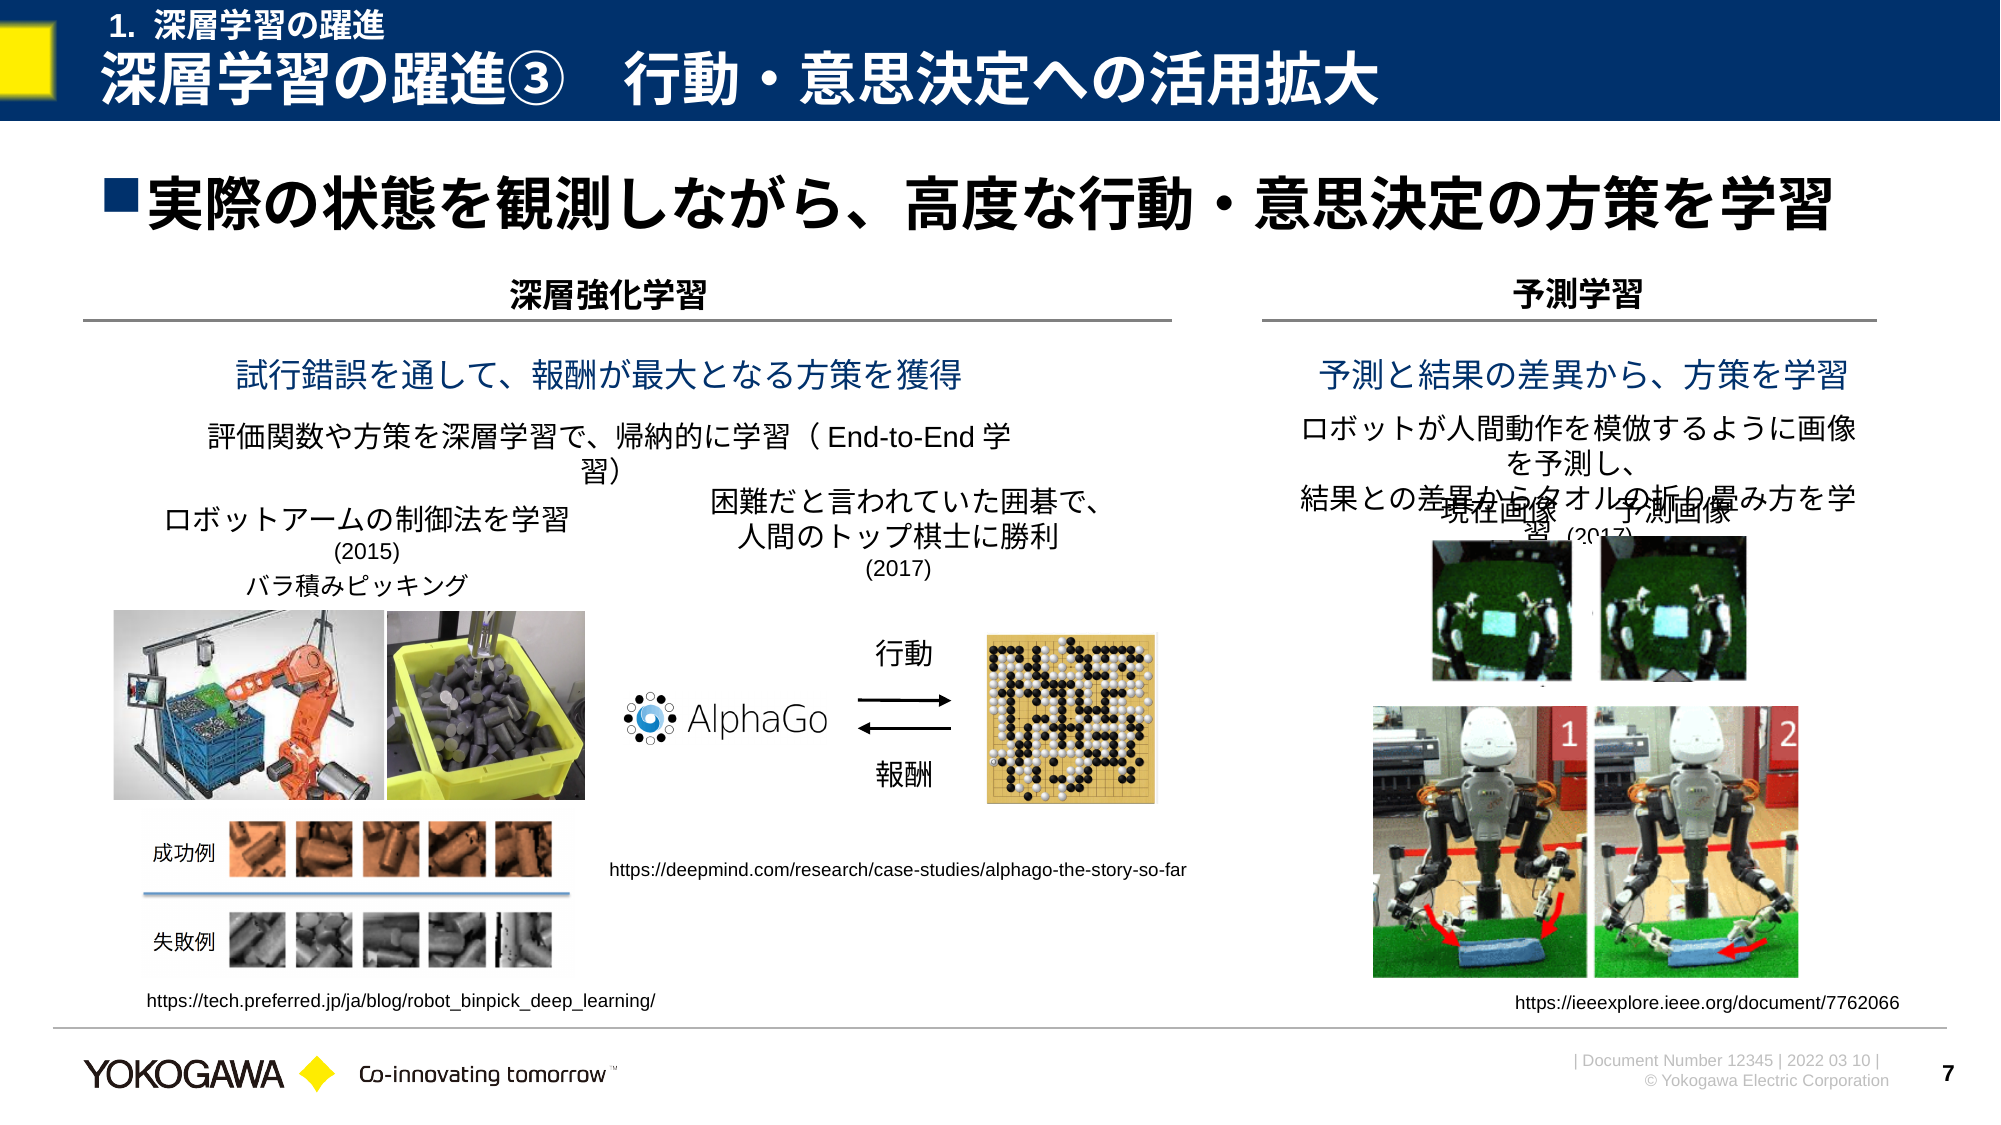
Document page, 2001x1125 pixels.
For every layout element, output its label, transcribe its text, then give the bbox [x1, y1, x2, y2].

text_box https://ieeexplore.ieee.org/document/7762066 [1500, 983, 1932, 1021]
text_box 評価関数や方策を深層学習で、帰納的に学習（End-to-End学習） [181, 411, 1038, 496]
text_box ロボットアームの制御法を学習 (2015) [111, 494, 624, 572]
text_box 行動 [857, 627, 952, 678]
picture [623, 691, 827, 745]
picture [1373, 706, 1799, 978]
text_box ロボットが人間動作を模倣するように画像を予測し、 結果との差異からタオルの折り畳み方を学習 (2017) [1272, 402, 1885, 558]
text_box https://tech.preferred.jp/ja/blog/robot_binpick_deep_learning/ [131, 980, 684, 1019]
text_box 試行錯誤を通して、報酬が最大となる方策を獲得 [111, 346, 1088, 401]
picture [1592, 536, 1753, 682]
slide_number 7 [1904, 1042, 1970, 1103]
picture [140, 808, 575, 978]
text_box https://deepmind.com/research/case-studies/alphago-the-story-so-far [594, 850, 1214, 888]
picture [83, 1055, 617, 1093]
picture [1429, 540, 1583, 687]
text_box 深層強化学習 [426, 267, 793, 319]
text_box 予測学習 [1395, 265, 1762, 319]
picture [113, 610, 385, 800]
text_box 実際の状態を観測しながら、高度な行動・意思決定の方策を学習 [84, 167, 1955, 248]
text_box 予測画像 [1583, 484, 1764, 535]
picture [984, 632, 1159, 804]
picture [0, 6, 69, 115]
title 深層学習の躍進③ 行動・意思決定への活用拡大 [84, 39, 1955, 125]
picture [387, 611, 585, 800]
text_box 困難だと言われていた囲碁で、 人間のトップ棋士に勝利 (2017) [683, 476, 1114, 589]
text_box 現在画像 [1408, 484, 1583, 535]
text_box 予測と結果の差異から、方策を学習 [1291, 346, 1878, 401]
text_box バラ積みピッキング [185, 563, 531, 608]
text_box 報酬 [857, 749, 952, 799]
text_box 1. 深層学習の躍進 [93, 0, 836, 52]
